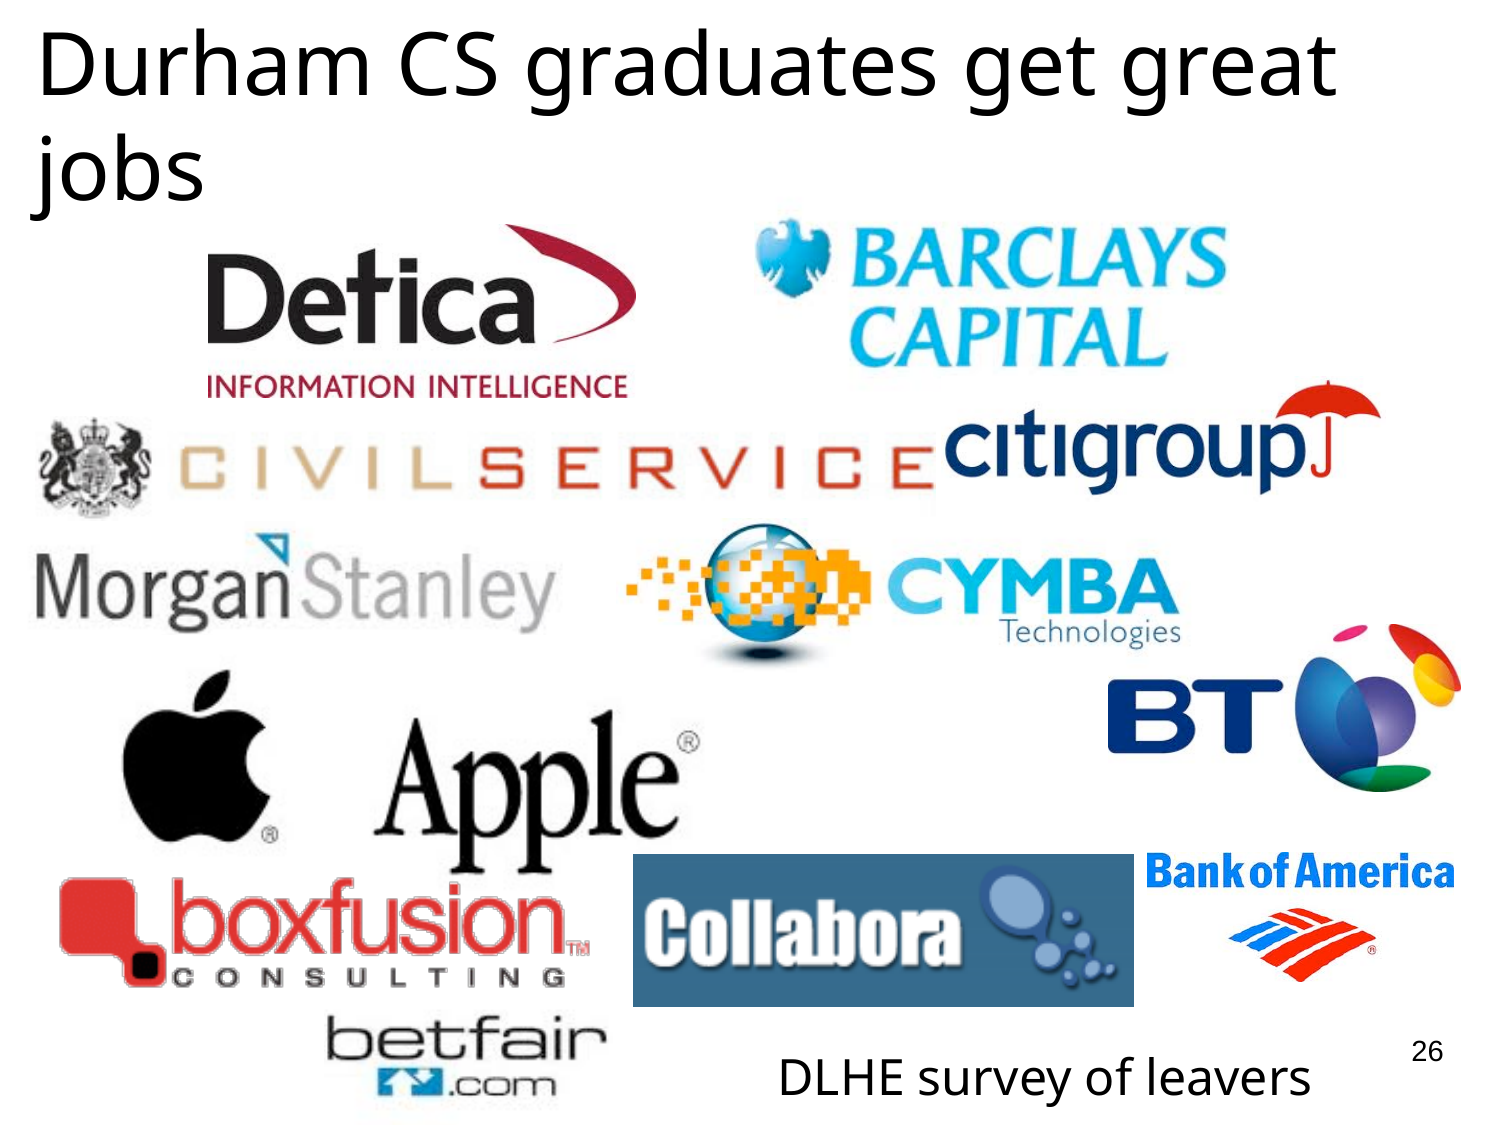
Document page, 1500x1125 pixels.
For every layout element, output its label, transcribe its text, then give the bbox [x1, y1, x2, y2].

picture [208, 224, 636, 399]
picture [753, 174, 1386, 503]
picture [1147, 851, 1455, 982]
picture [0, 416, 1461, 1125]
title Durham CS graduates get great jobs [35, 19, 1495, 207]
text_box DLHE survey of leavers [616, 1024, 1483, 1106]
